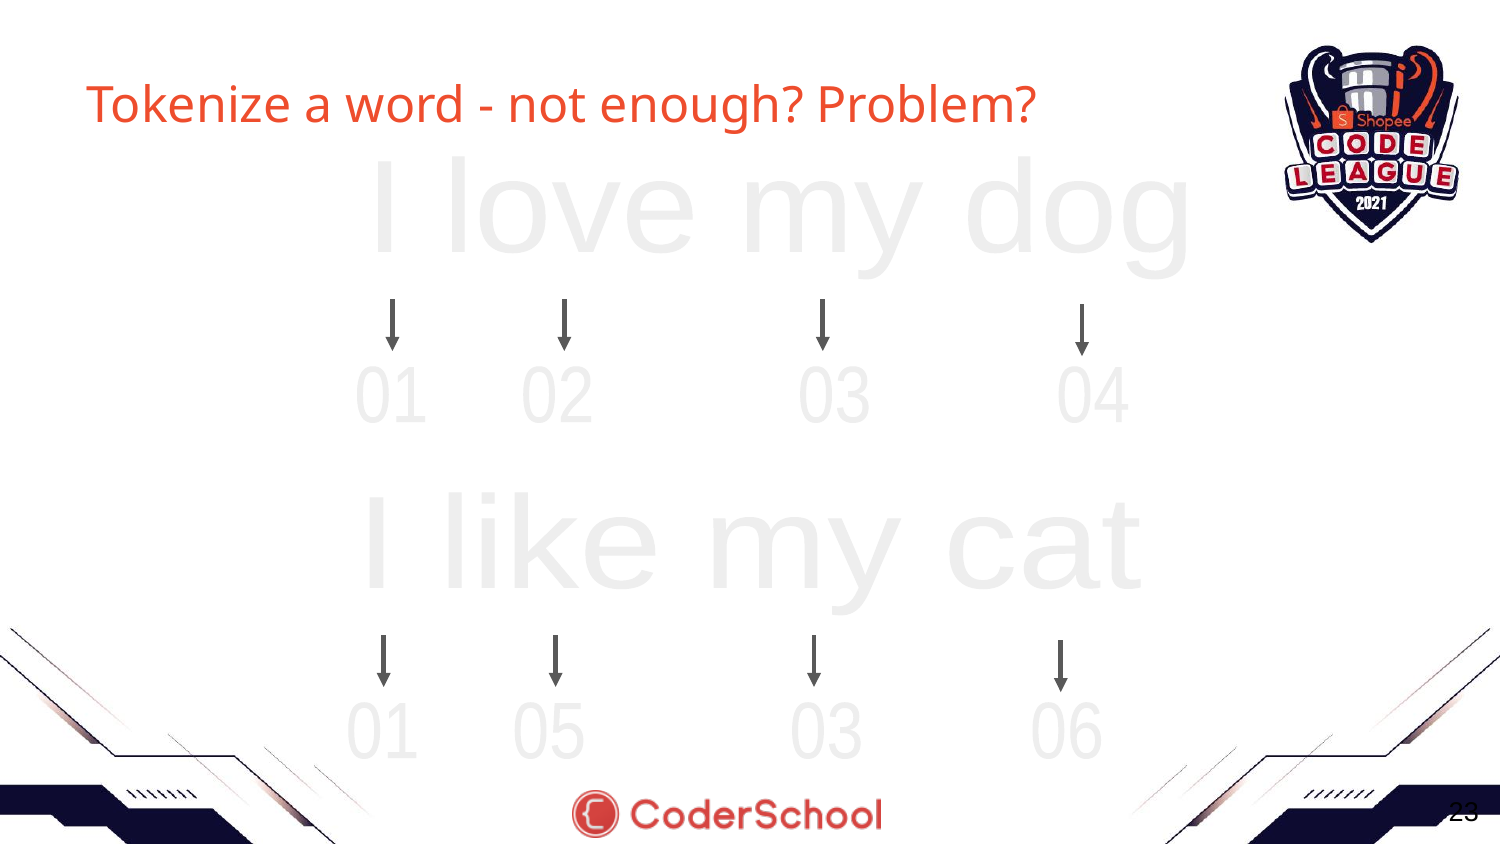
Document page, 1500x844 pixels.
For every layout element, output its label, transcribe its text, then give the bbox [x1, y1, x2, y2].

picture [0, 0, 1500, 844]
title Tokenize a word - not enough? Problem? [71, 57, 1197, 157]
slide_number ‹#› [1403, 779, 1494, 844]
